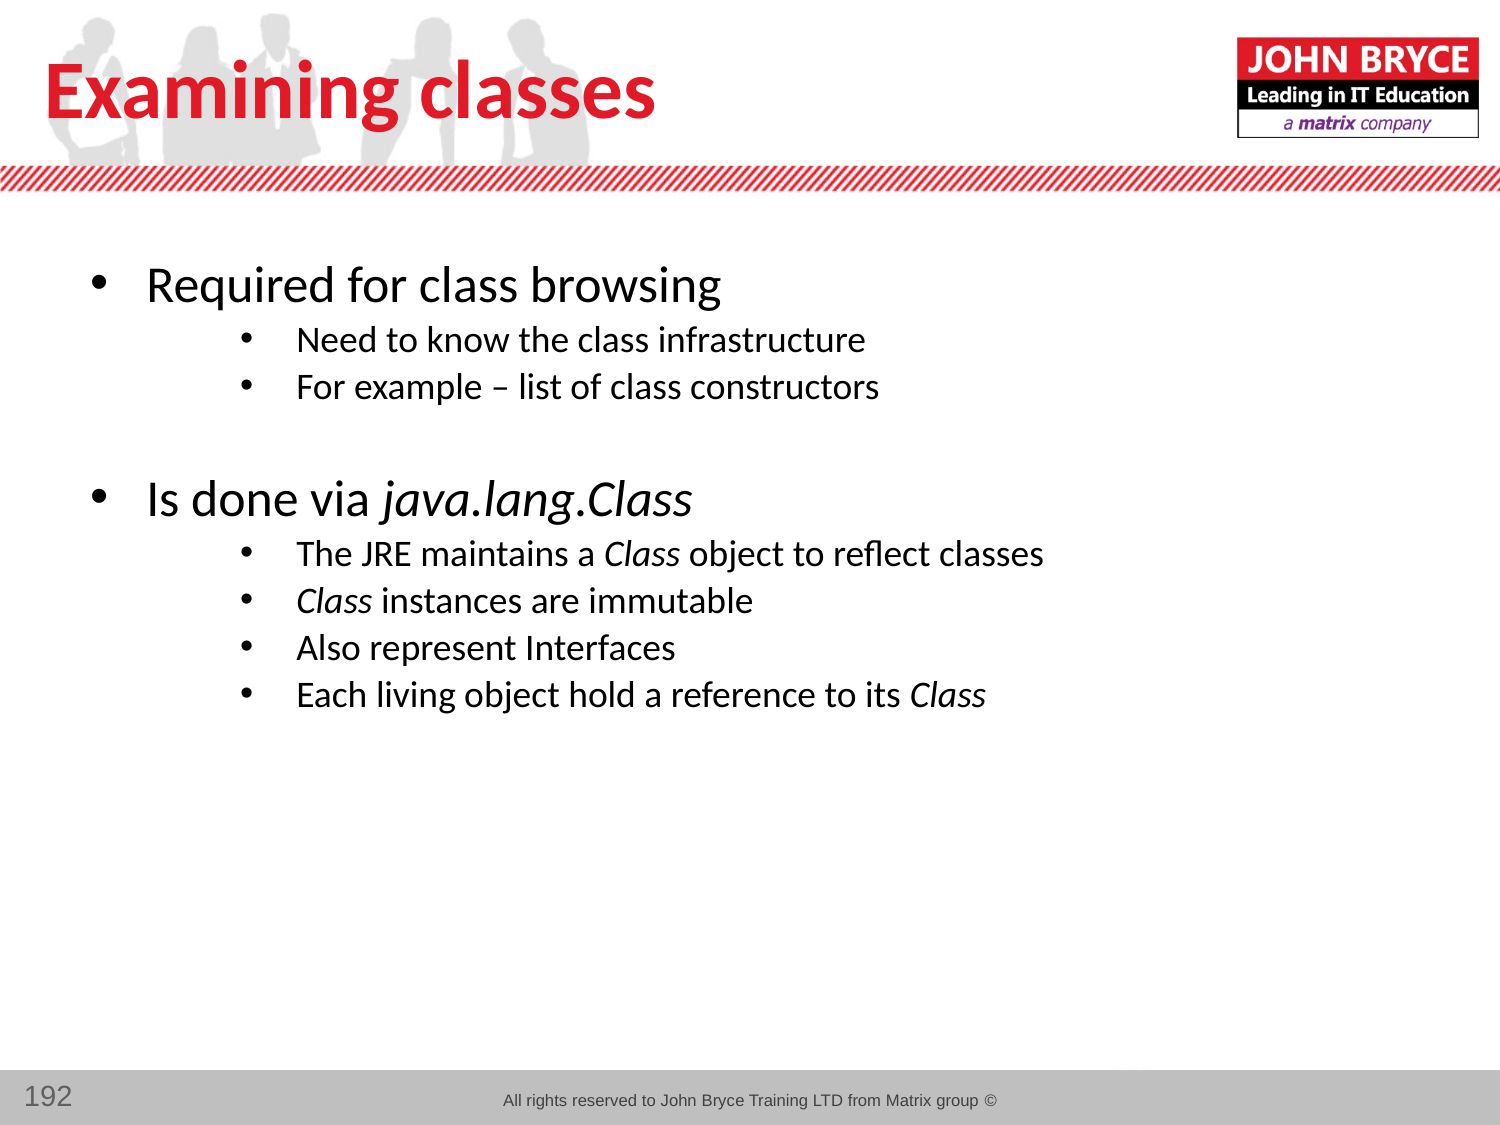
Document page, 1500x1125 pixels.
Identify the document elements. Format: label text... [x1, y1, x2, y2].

picture [0, 0, 1500, 1070]
list Required for class browsing Need to know the class infrastructure For example – list of class constructors Is done via java.lang.Class The JRE maintains a Class object to reflect classes Class instances are immutable Also represent Interfaces Each living object hold a reference to its Class [75, 243, 1425, 1047]
title Examining classes [29, 21, 1235, 150]
